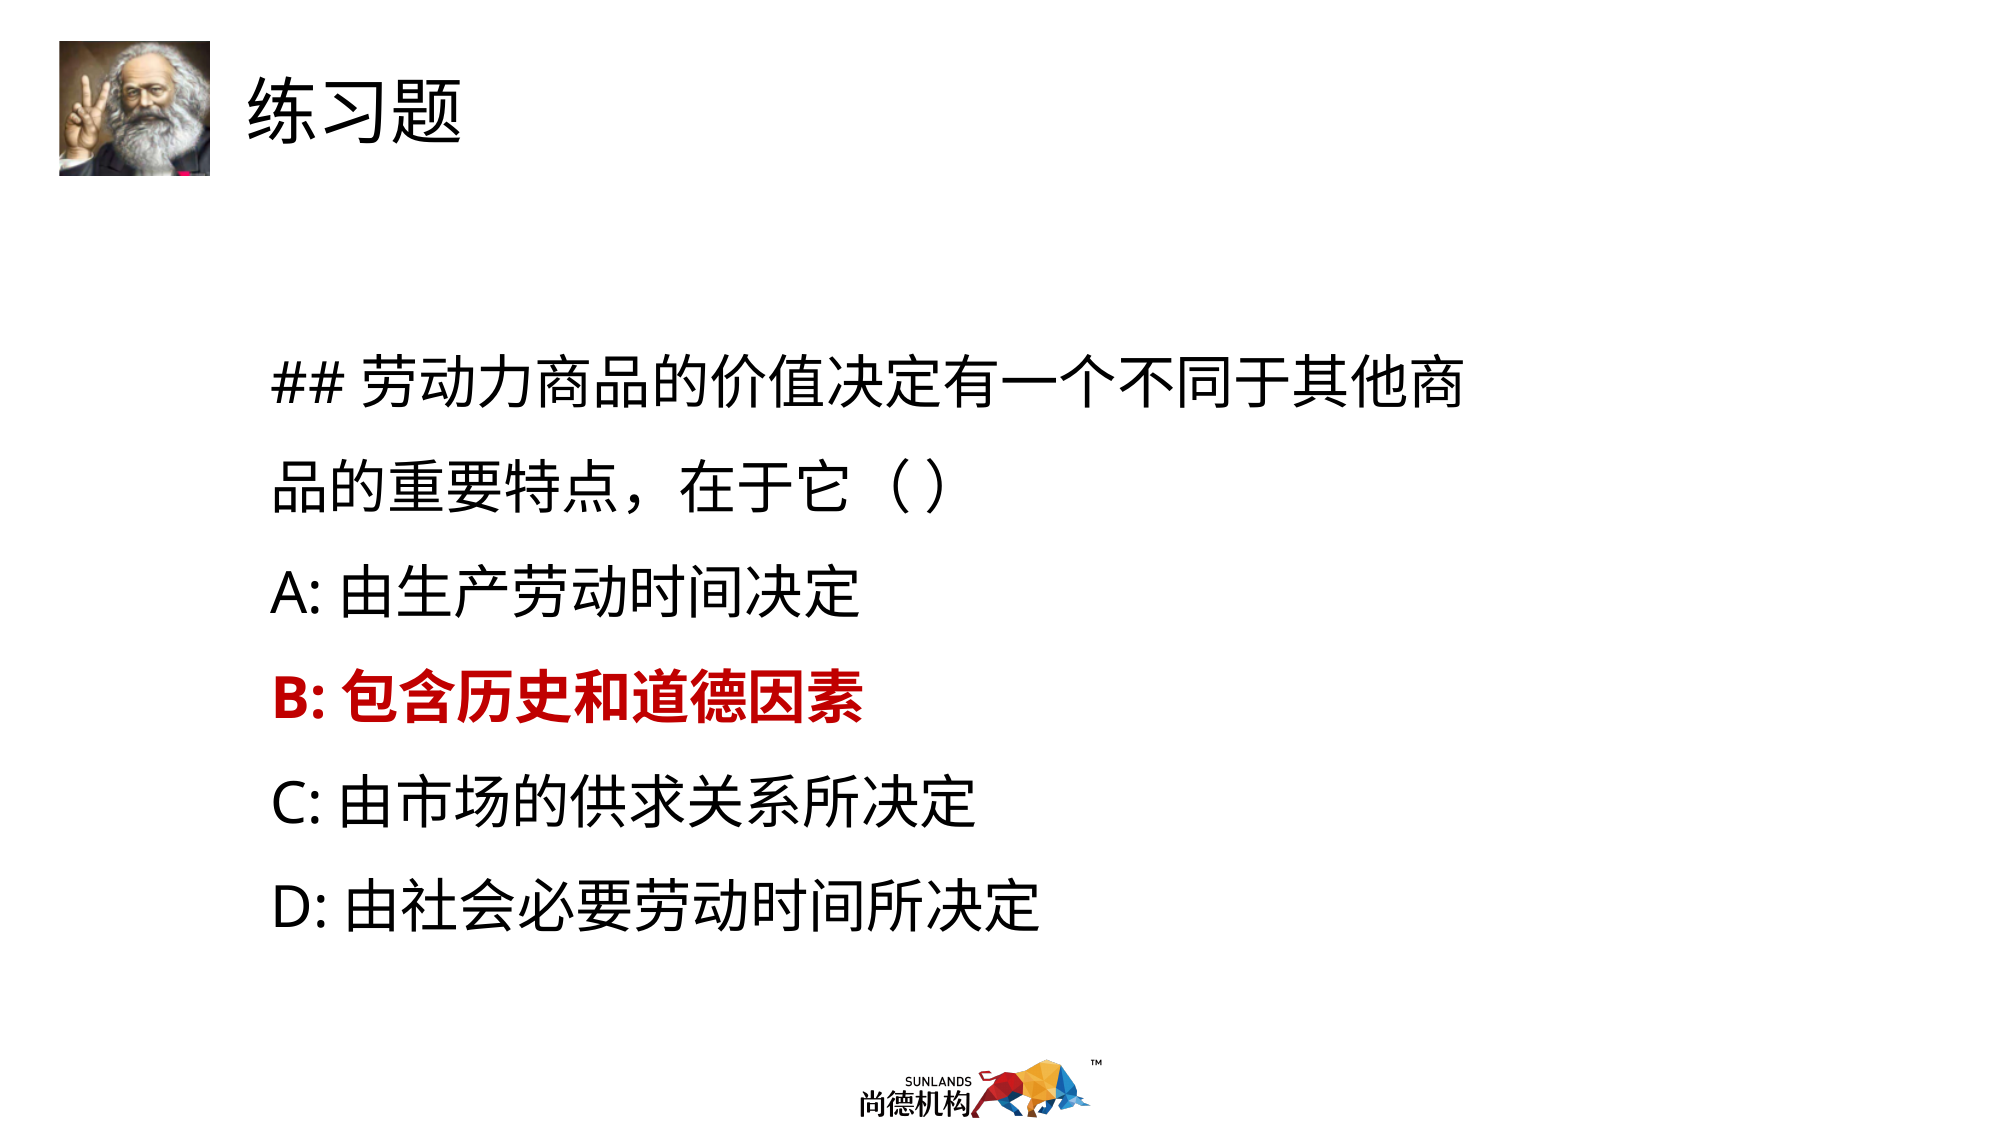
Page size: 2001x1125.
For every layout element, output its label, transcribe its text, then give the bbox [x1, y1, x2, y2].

text_box ##劳动力商品的价值决定有一个不同于其他商品的重要特点，在于它（ ） A:由生产劳动时间决定 B:包含历史和道德因素 C:由市场的供求关系所决定 D:由社会必要劳动时间所决定 [255, 302, 1500, 1125]
picture [59, 41, 210, 176]
